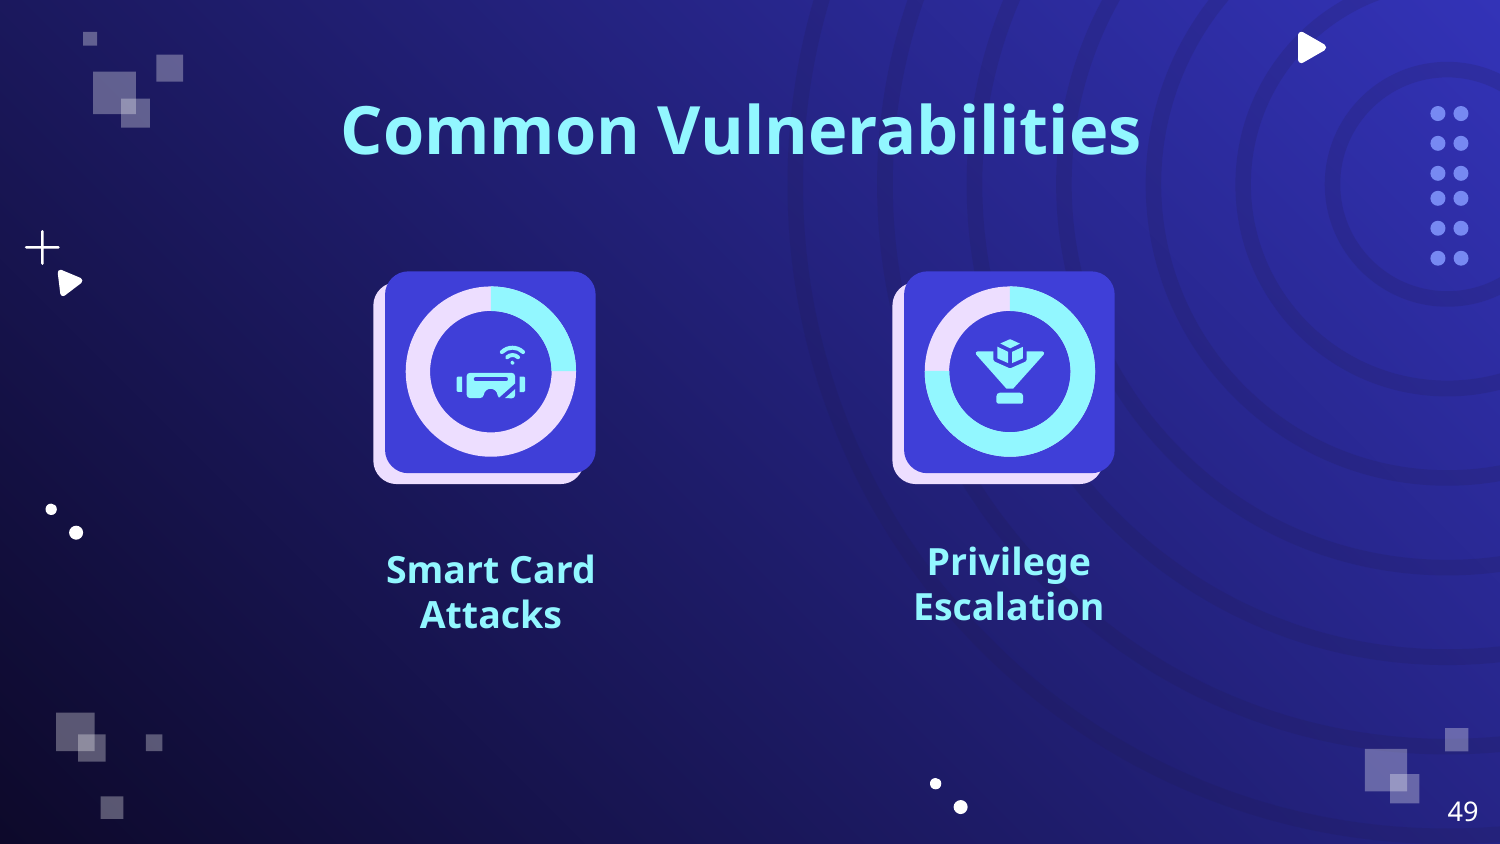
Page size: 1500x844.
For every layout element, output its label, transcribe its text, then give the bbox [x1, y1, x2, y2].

title Smart Card Attacks [305, 512, 677, 670]
title Privilege Escalation [823, 497, 1195, 669]
slide_number ‹#› [1403, 779, 1494, 844]
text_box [892, 271, 1116, 485]
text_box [456, 345, 526, 399]
title Common Vulnerabilities [118, 88, 1382, 167]
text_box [975, 339, 1045, 404]
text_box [373, 271, 597, 485]
